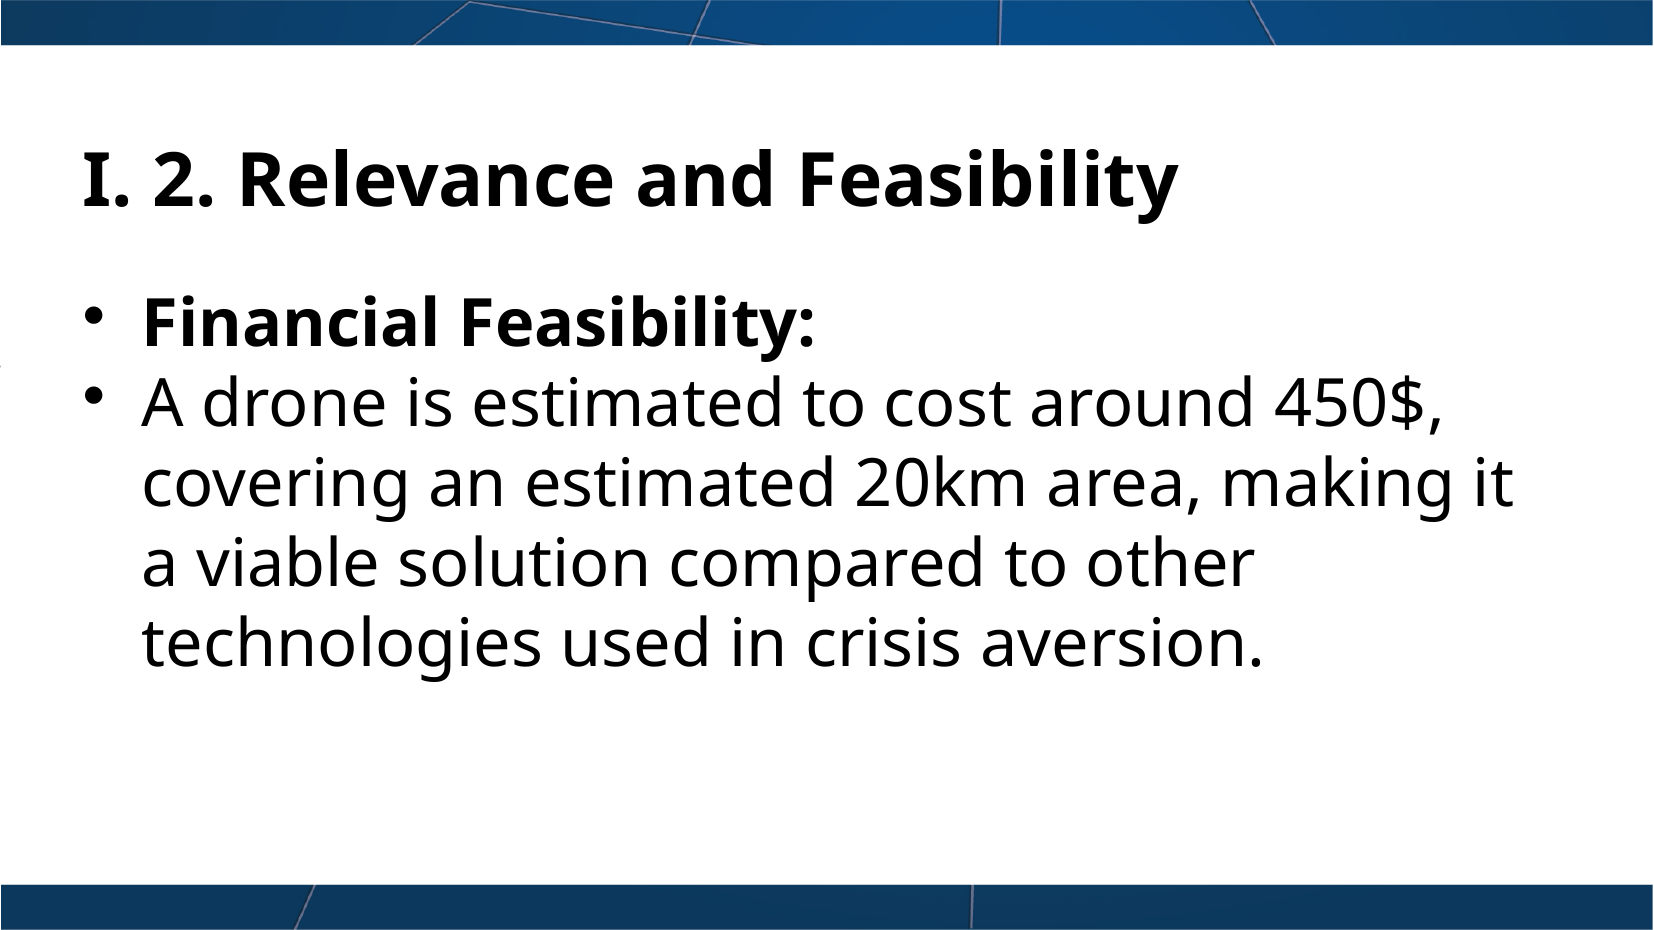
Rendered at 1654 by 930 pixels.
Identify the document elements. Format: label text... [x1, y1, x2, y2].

title I. 2. Relevance and Feasibility [82, 98, 1571, 255]
text_box Financial Feasibility: A drone is estimated to cost around 450$, covering an estimated 20km area, making it a viable solution compared to other technologies used in crisis aversion. [82, 279, 1571, 819]
picture [0, 0, 1653, 930]
